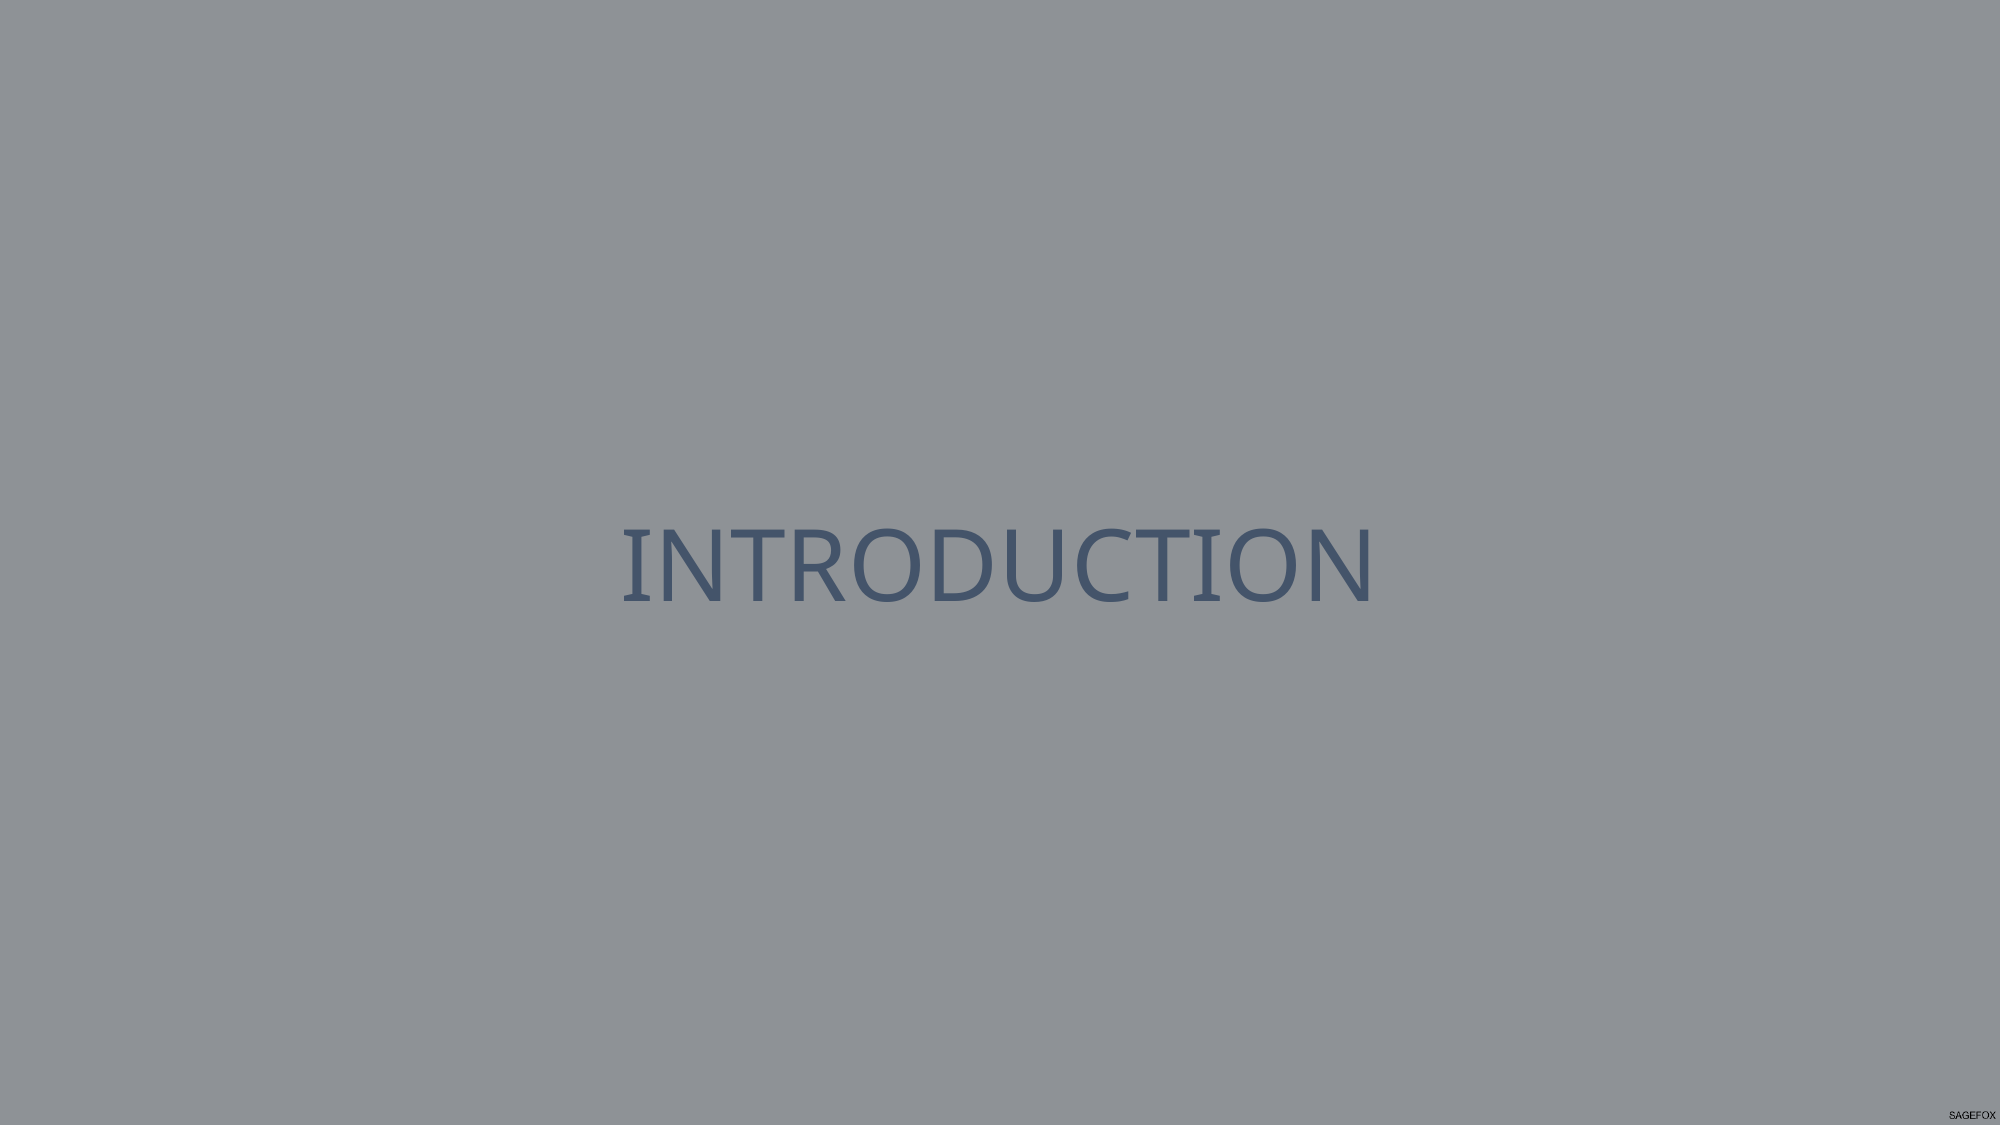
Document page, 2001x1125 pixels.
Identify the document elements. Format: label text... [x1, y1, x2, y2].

title INTRODUCTION [249, 455, 1750, 683]
picture [1925, 1102, 2000, 1123]
